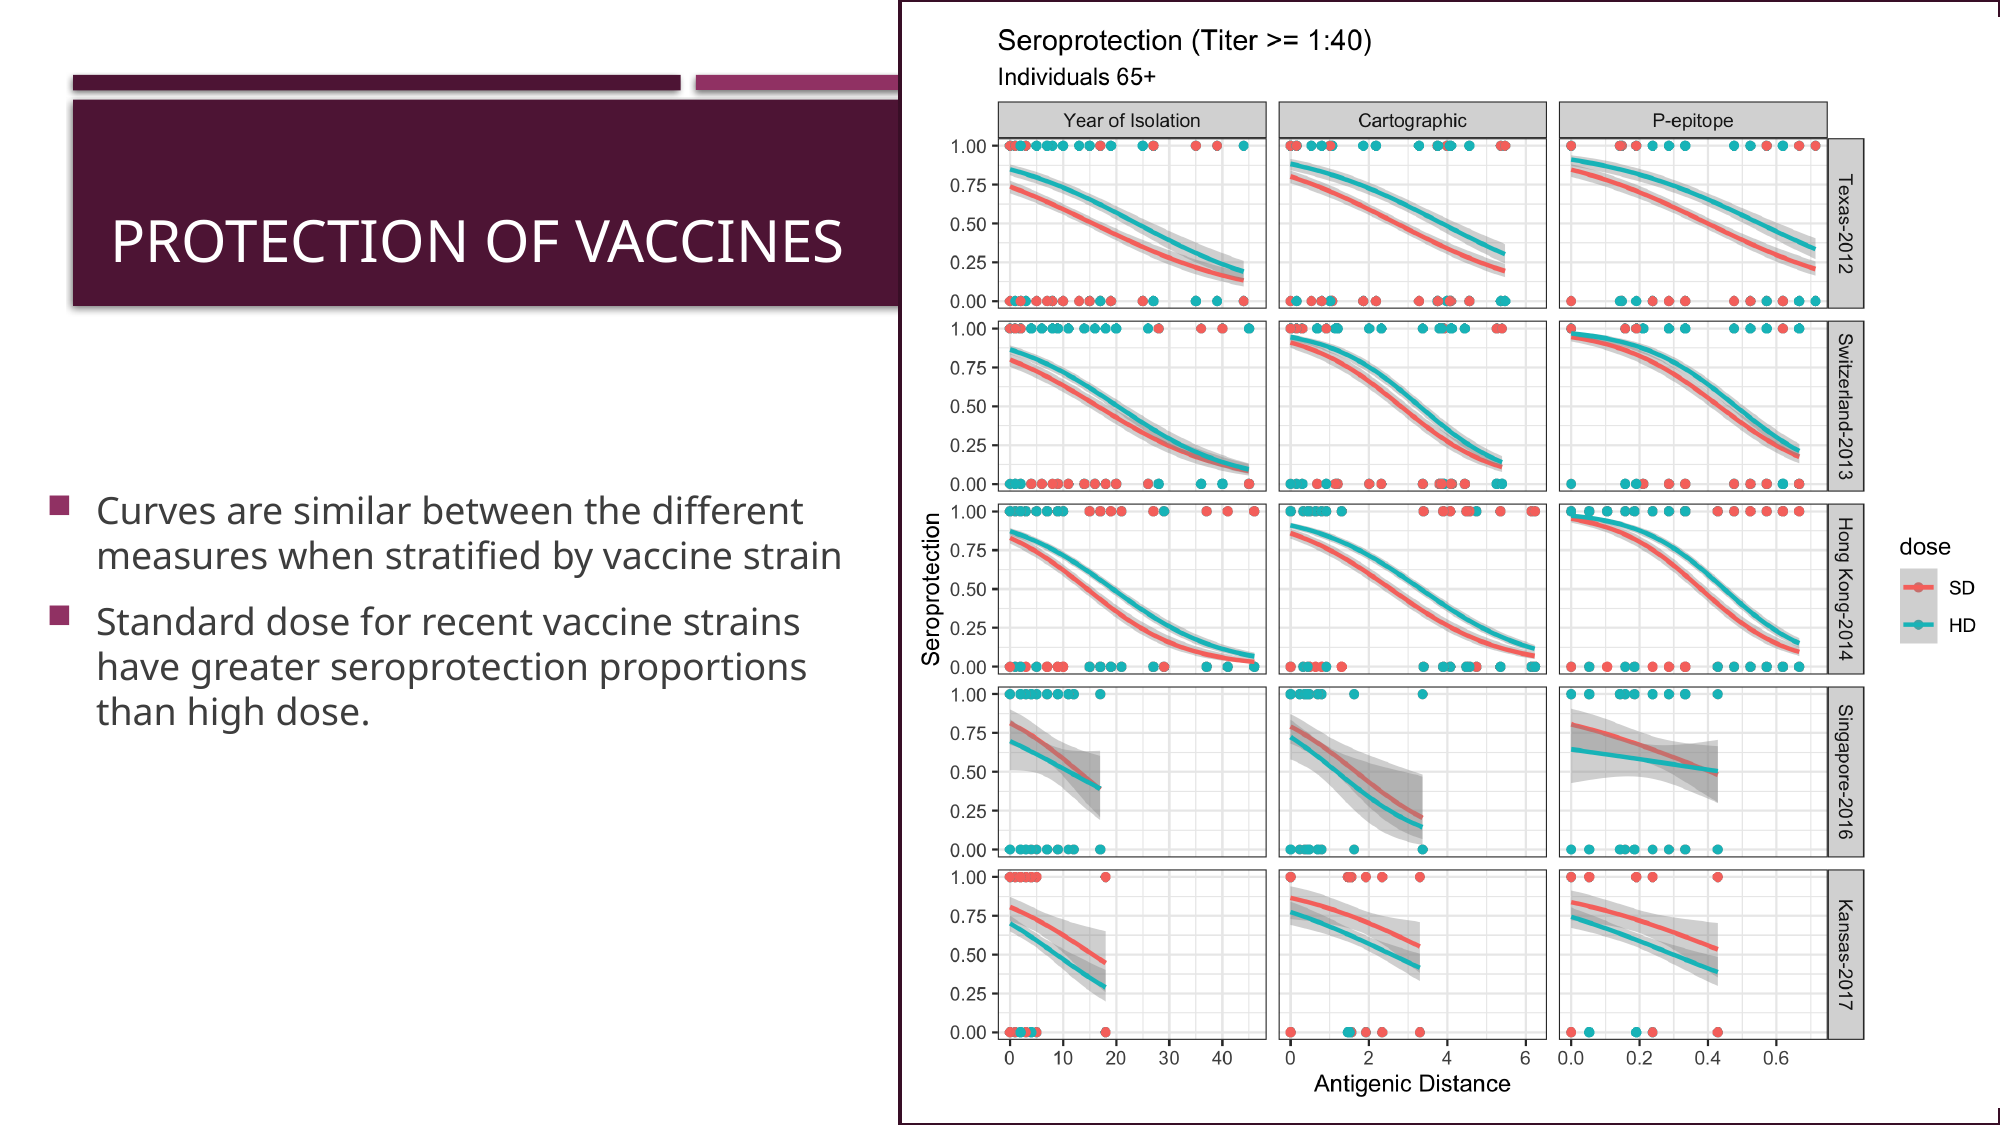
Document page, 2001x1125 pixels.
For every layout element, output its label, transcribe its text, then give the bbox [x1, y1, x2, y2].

list Curves are similar between the different measures when stratified by vaccine strain Standard dose for recent vaccine strains have greater seroprotection proportions than high dose. [30, 344, 865, 941]
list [909, 17, 2000, 1108]
title Protection of vaccines [95, 119, 898, 282]
text_box [898, 0, 2000, 1125]
